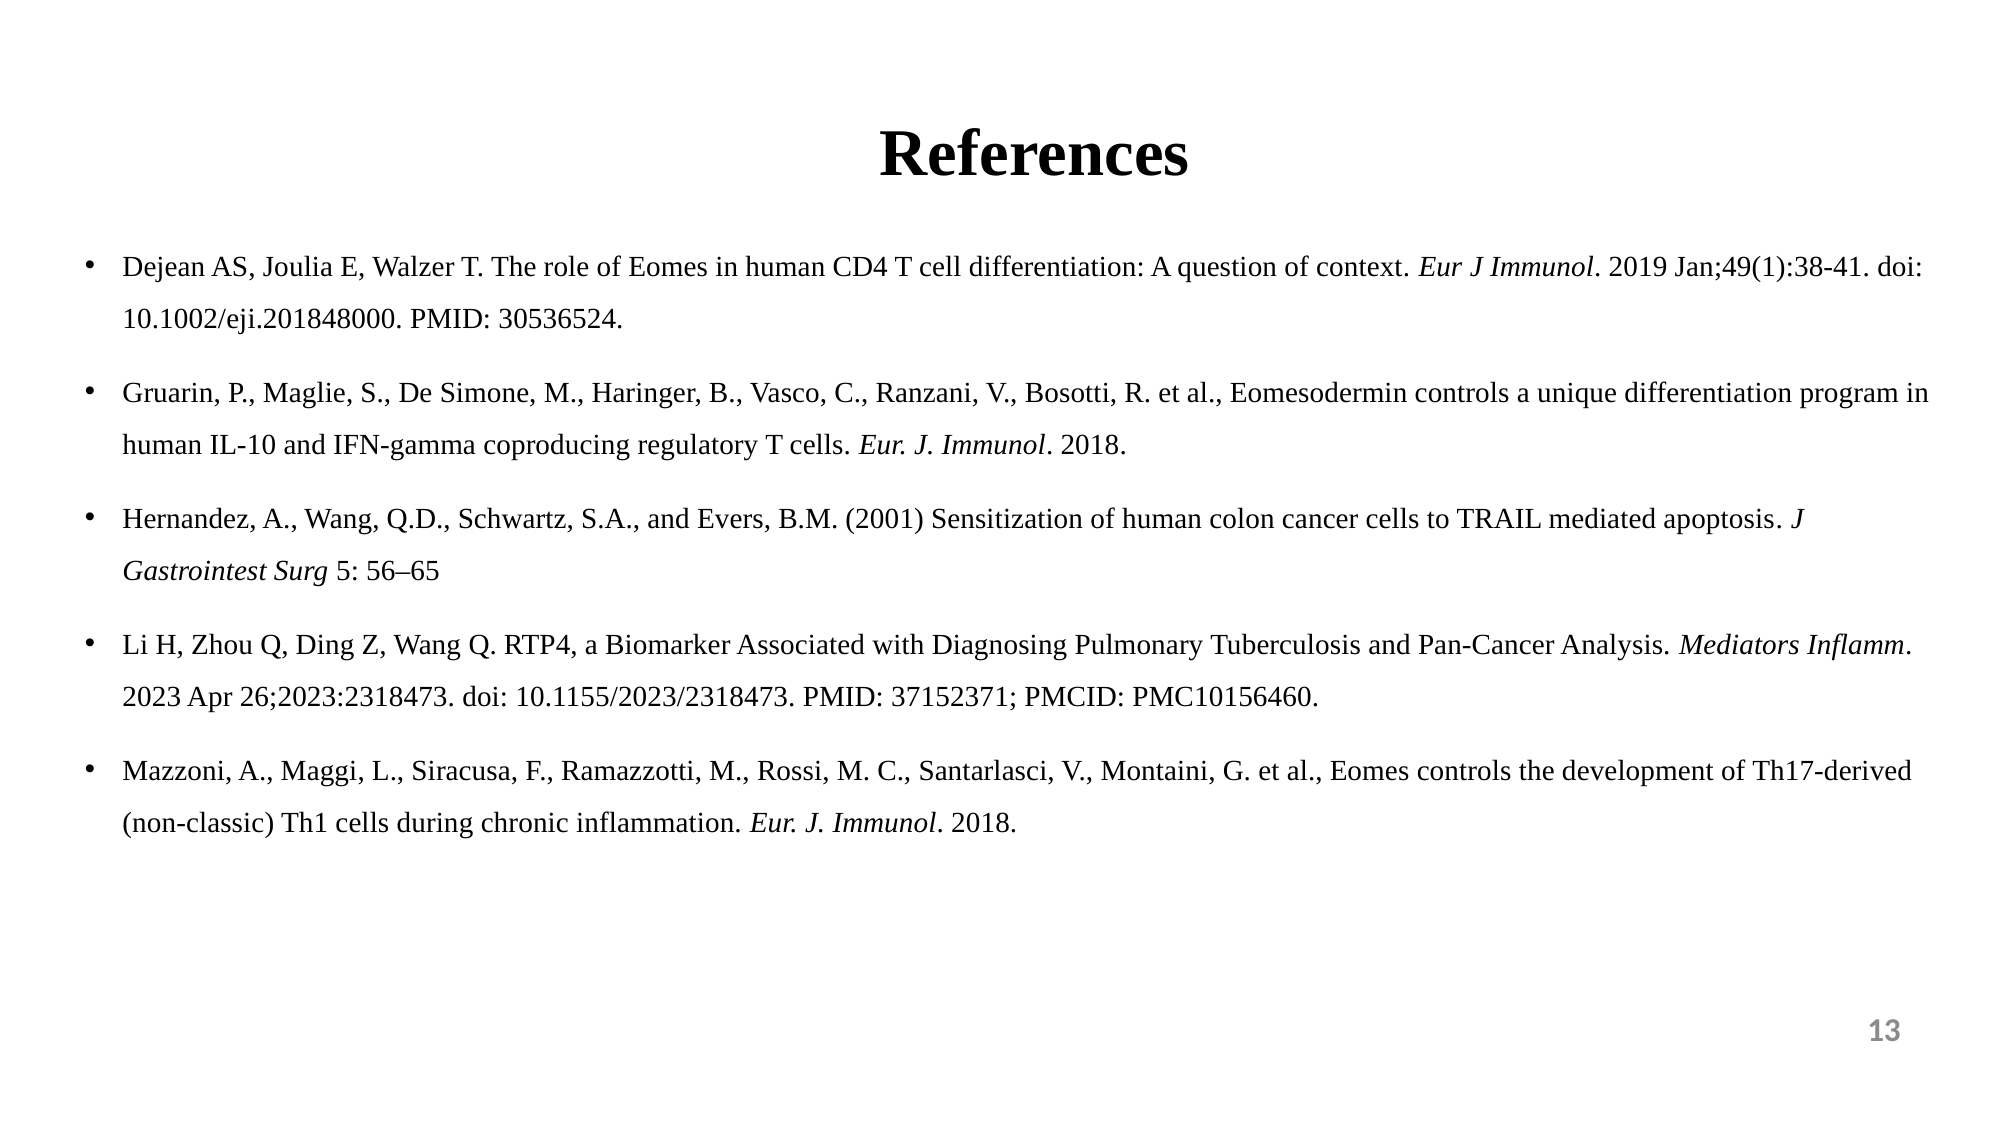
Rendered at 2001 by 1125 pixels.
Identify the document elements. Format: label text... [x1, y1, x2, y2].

title References [864, 72, 1207, 221]
slide_number 13 [1465, 997, 1916, 1058]
list Dejean AS, Joulia E, Walzer T. The role of Eomes in human CD4 T cell differentiation: A question of context. Eur J Immunol. 2019 Jan;49(1):38-41. doi: 10.1002/eji.201848000. PMID: 30536524. Gruarin, P., Maglie, S., De Simone, M., Haringer, B., Vasco, C., Ranzani, V., Bosotti, R. et al., Eomesodermin controls a unique differentiation program in human IL-10 and IFN-gamma coproducing regulatory T cells. Eur. J. Immunol. 2018. Hernandez, A., Wang, Q.D., Schwartz, S.A., and Evers, B.M. (2001) Sensitization of human colon cancer cells to TRAIL mediated apoptosis. J Gastrointest Surg 5: 56–65 Li H, Zhou Q, Ding Z, Wang Q. RTP4, a Biomarker Associated with Diagnosing Pulmonary Tuberculosis and Pan-Cancer Analysis. Mediators Inflamm. 2023 Apr 26;2023:2318473. doi: 10.1155/2023/2318473. PMID: 37152371; PMCID: PMC10156460. Mazzoni, A., Maggi, L., Siracusa, F., Ramazzotti, M., Rossi, M. C., Santarlasci, V., Montaini, G. et al., Eomes controls the development of Th17-derived (non-classic) Th1 cells during chronic inflammation. Eur. J. Immunol. 2018. [69, 221, 1961, 1100]
